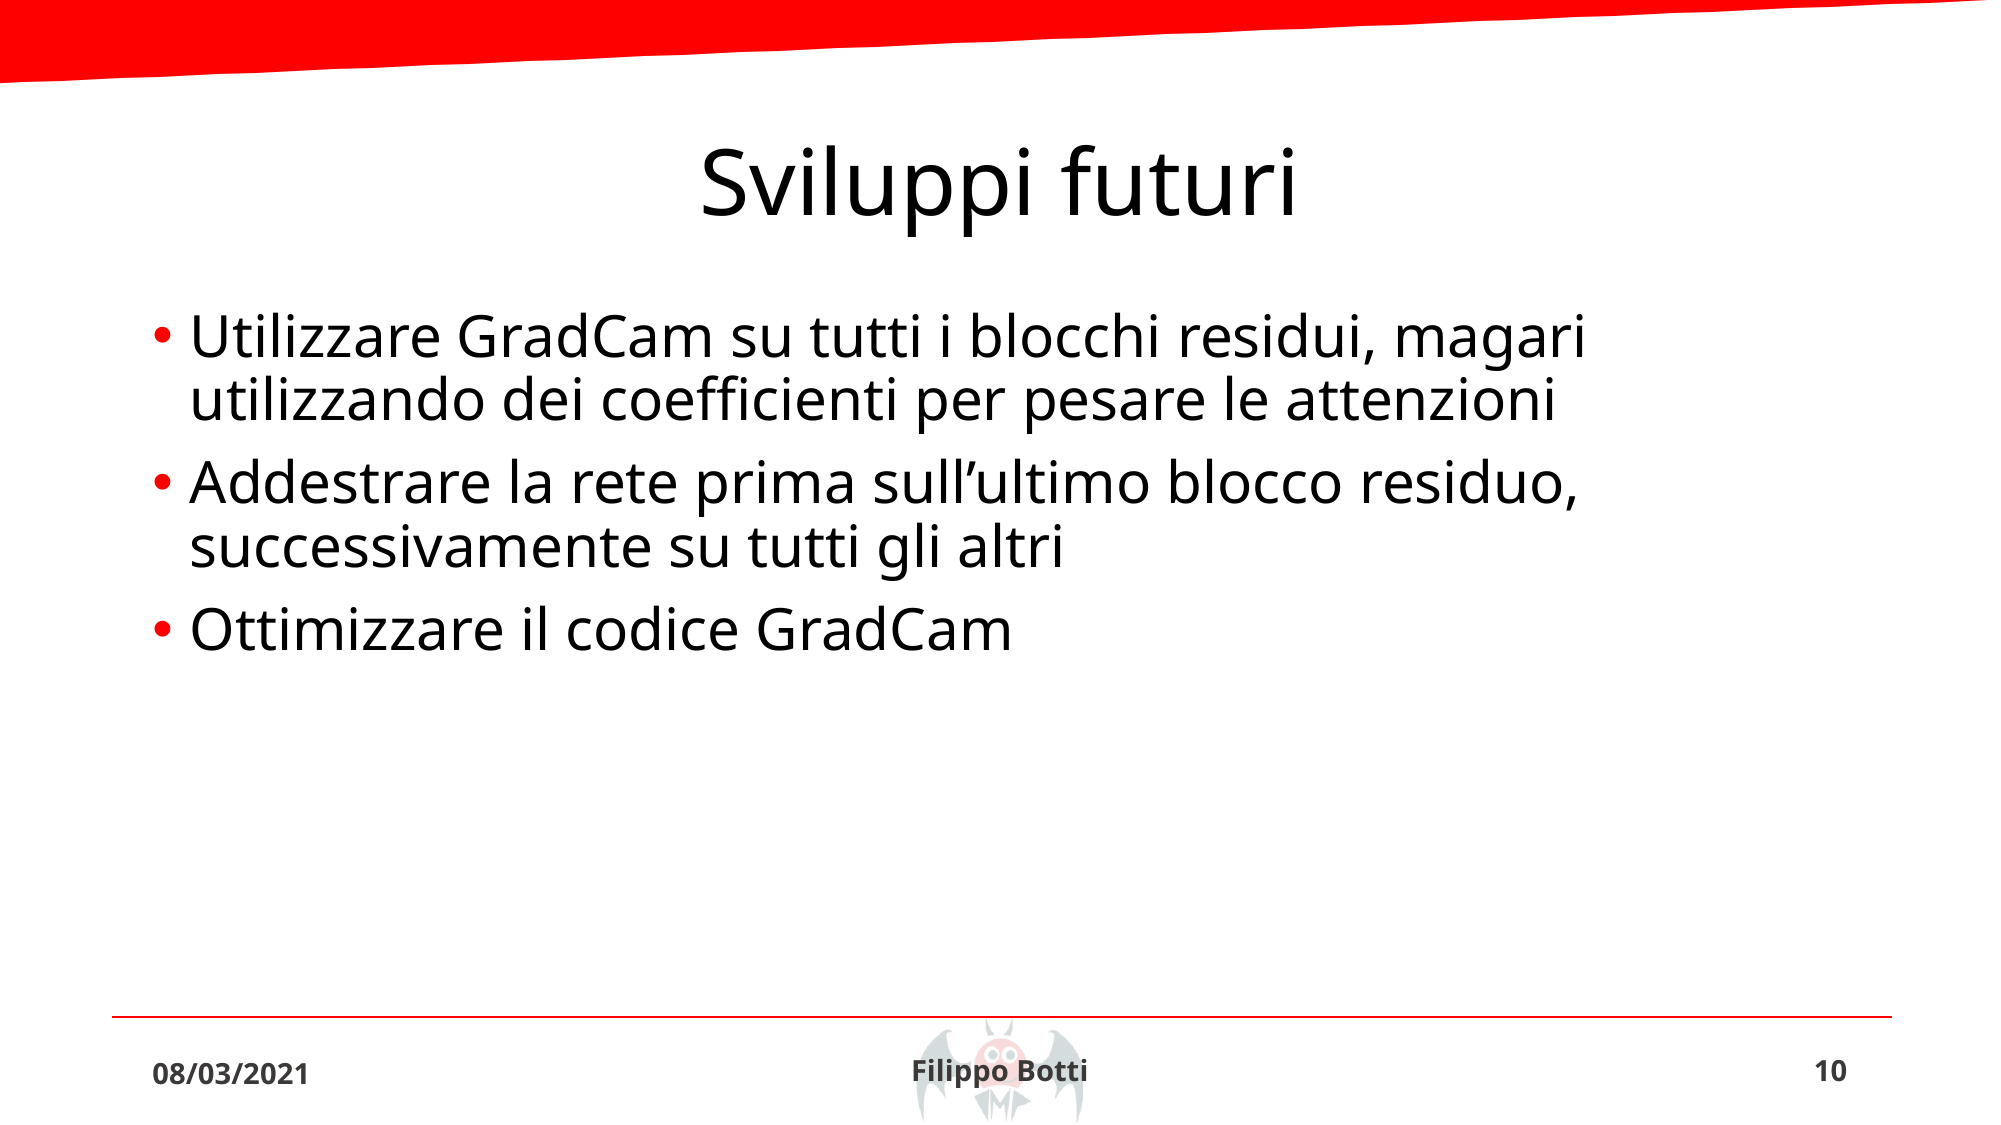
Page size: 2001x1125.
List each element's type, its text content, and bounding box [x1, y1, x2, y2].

list Utilizzare GradCam su tutti i blocchi residui, magari utilizzando dei coefficienti per pesare le attenzioni Addestrare la rete prima sull’ultimo blocco residuo, successivamente su tutti gli altri Ottimizzare il codice GradCam [137, 299, 1863, 1014]
footer Filippo Botti [662, 1042, 1338, 1103]
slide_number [137, 1042, 588, 1103]
slide_number 10 [1412, 1042, 1863, 1103]
title Sviluppi futuri [137, 90, 1863, 281]
picture [0, 0, 2001, 1125]
